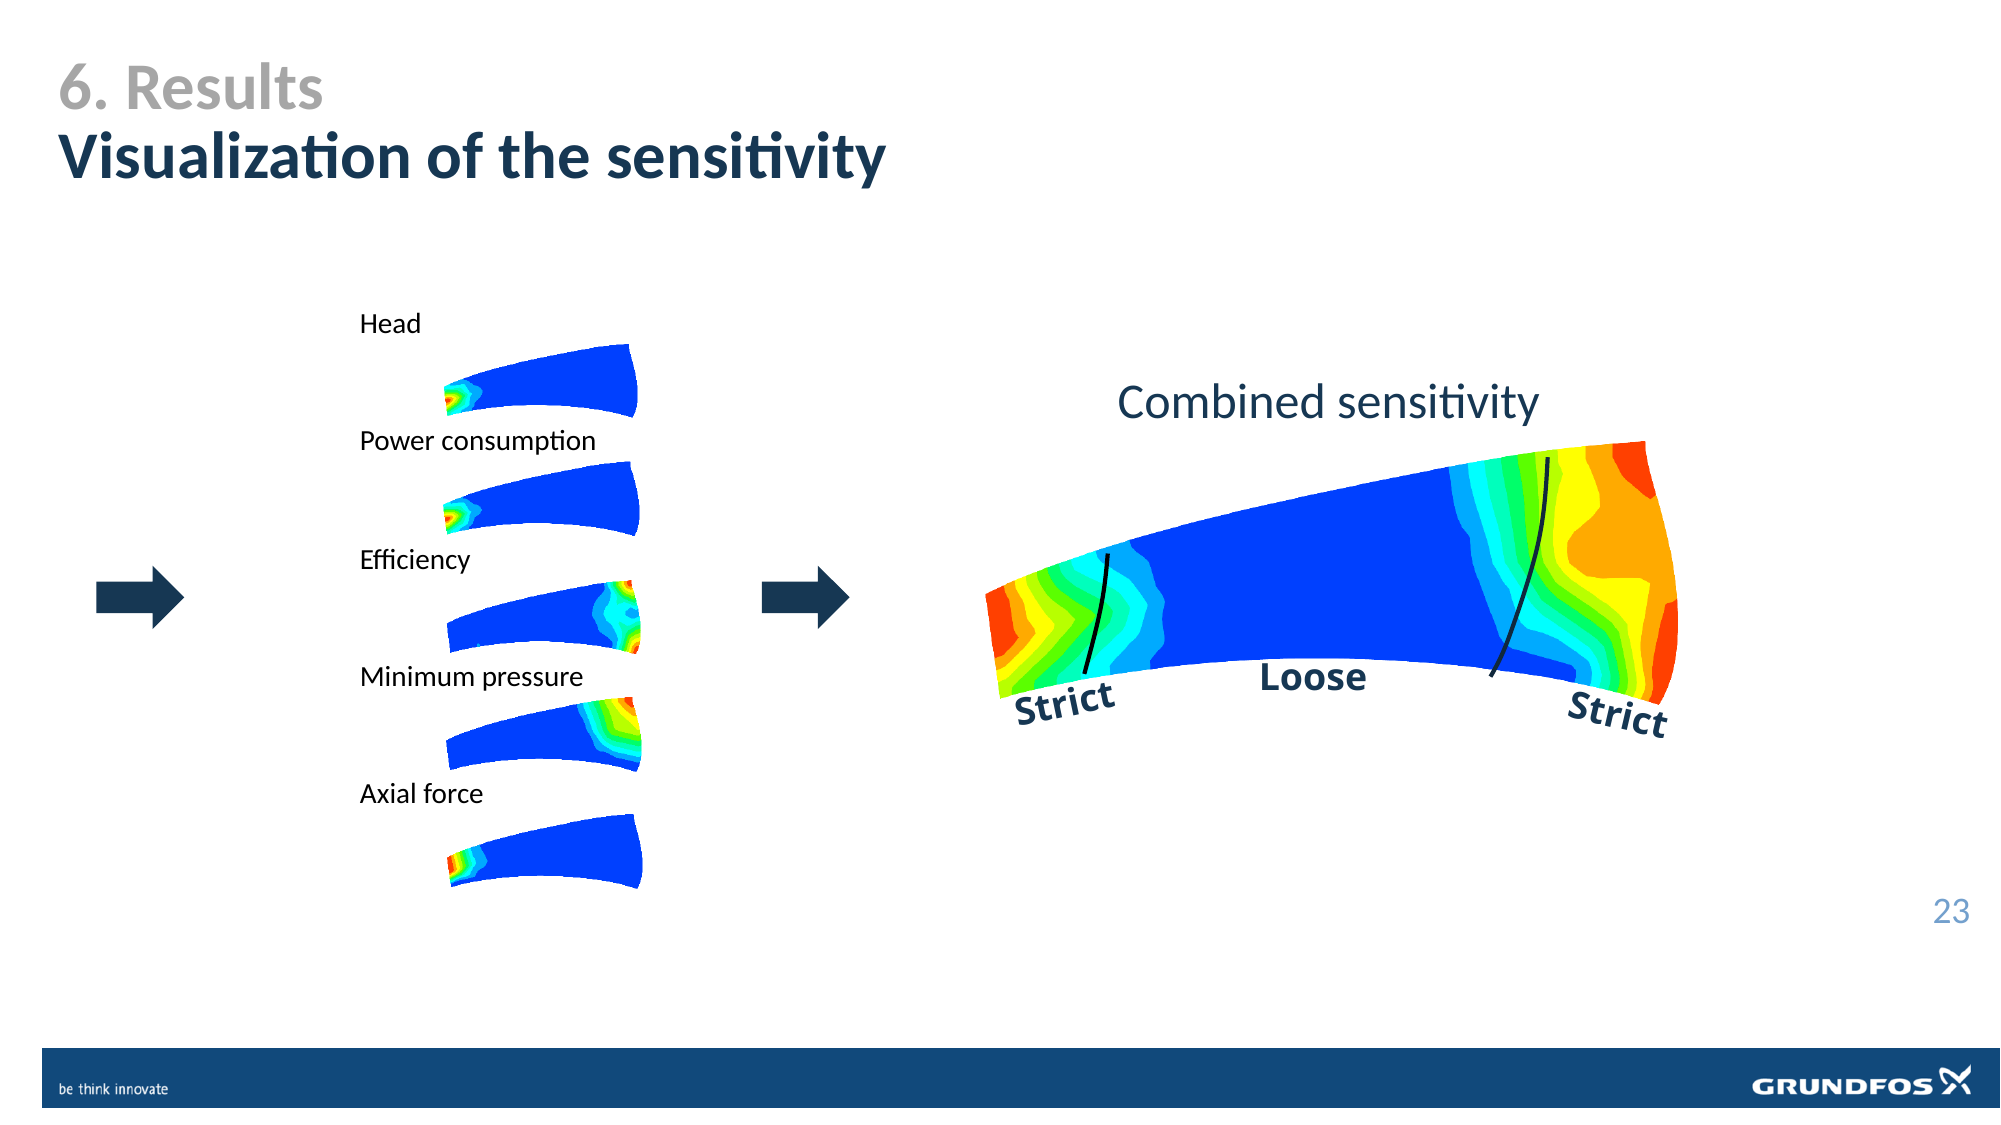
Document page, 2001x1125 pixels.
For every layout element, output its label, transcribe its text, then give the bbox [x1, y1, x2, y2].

picture [444, 695, 643, 773]
picture [42, 1048, 2000, 1108]
picture [983, 435, 1680, 716]
text_box Combined sensitivity [1102, 361, 1727, 436]
text_box Strict [1017, 723, 1073, 734]
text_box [1475, 453, 1516, 460]
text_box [1539, 676, 1555, 681]
text_box [759, 583, 852, 631]
text_box [94, 563, 187, 631]
picture [441, 459, 641, 538]
text_box Head [345, 296, 969, 347]
text_box Efficiency [345, 532, 969, 583]
picture [441, 341, 641, 419]
text_box Strict [1564, 714, 1756, 767]
text_box Power consumption [345, 413, 969, 464]
text_box Axial force [345, 767, 969, 817]
slide_number 23 [1871, 878, 1971, 939]
picture [443, 577, 642, 655]
title 6. Results Visualization of the sensitivity [59, 54, 1941, 188]
text_box Minimum pressure [345, 649, 969, 700]
picture [445, 812, 644, 890]
